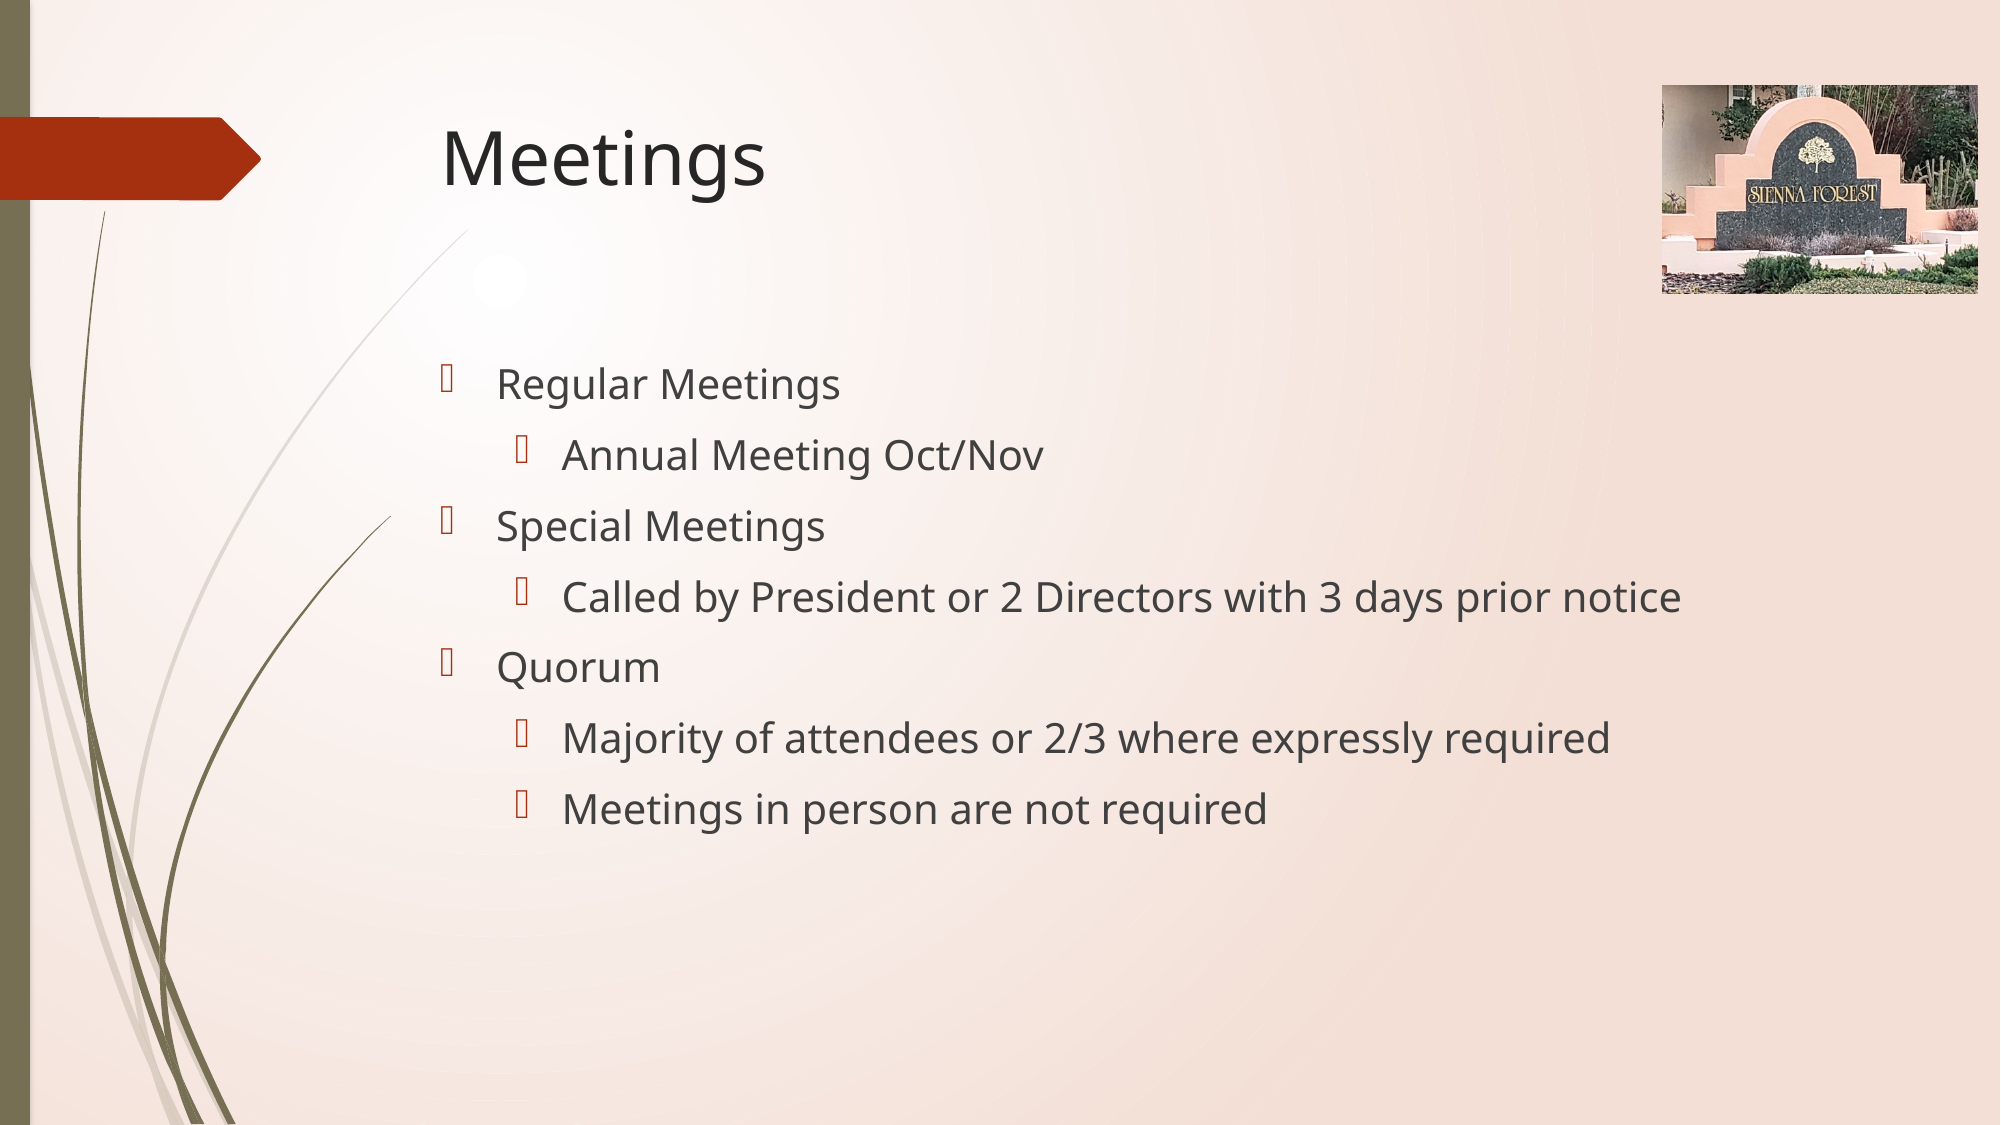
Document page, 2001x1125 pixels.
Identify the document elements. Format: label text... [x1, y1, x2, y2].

picture [1662, 85, 1978, 294]
title Meetings [425, 102, 1888, 313]
list Regular Meetings Annual Meeting Oct/Nov Special Meetings Called by President or 2 Directors with 3 days prior notice Quorum Majority of attendees or 2/3 where expressly required Meetings in person are not required [424, 350, 1888, 970]
